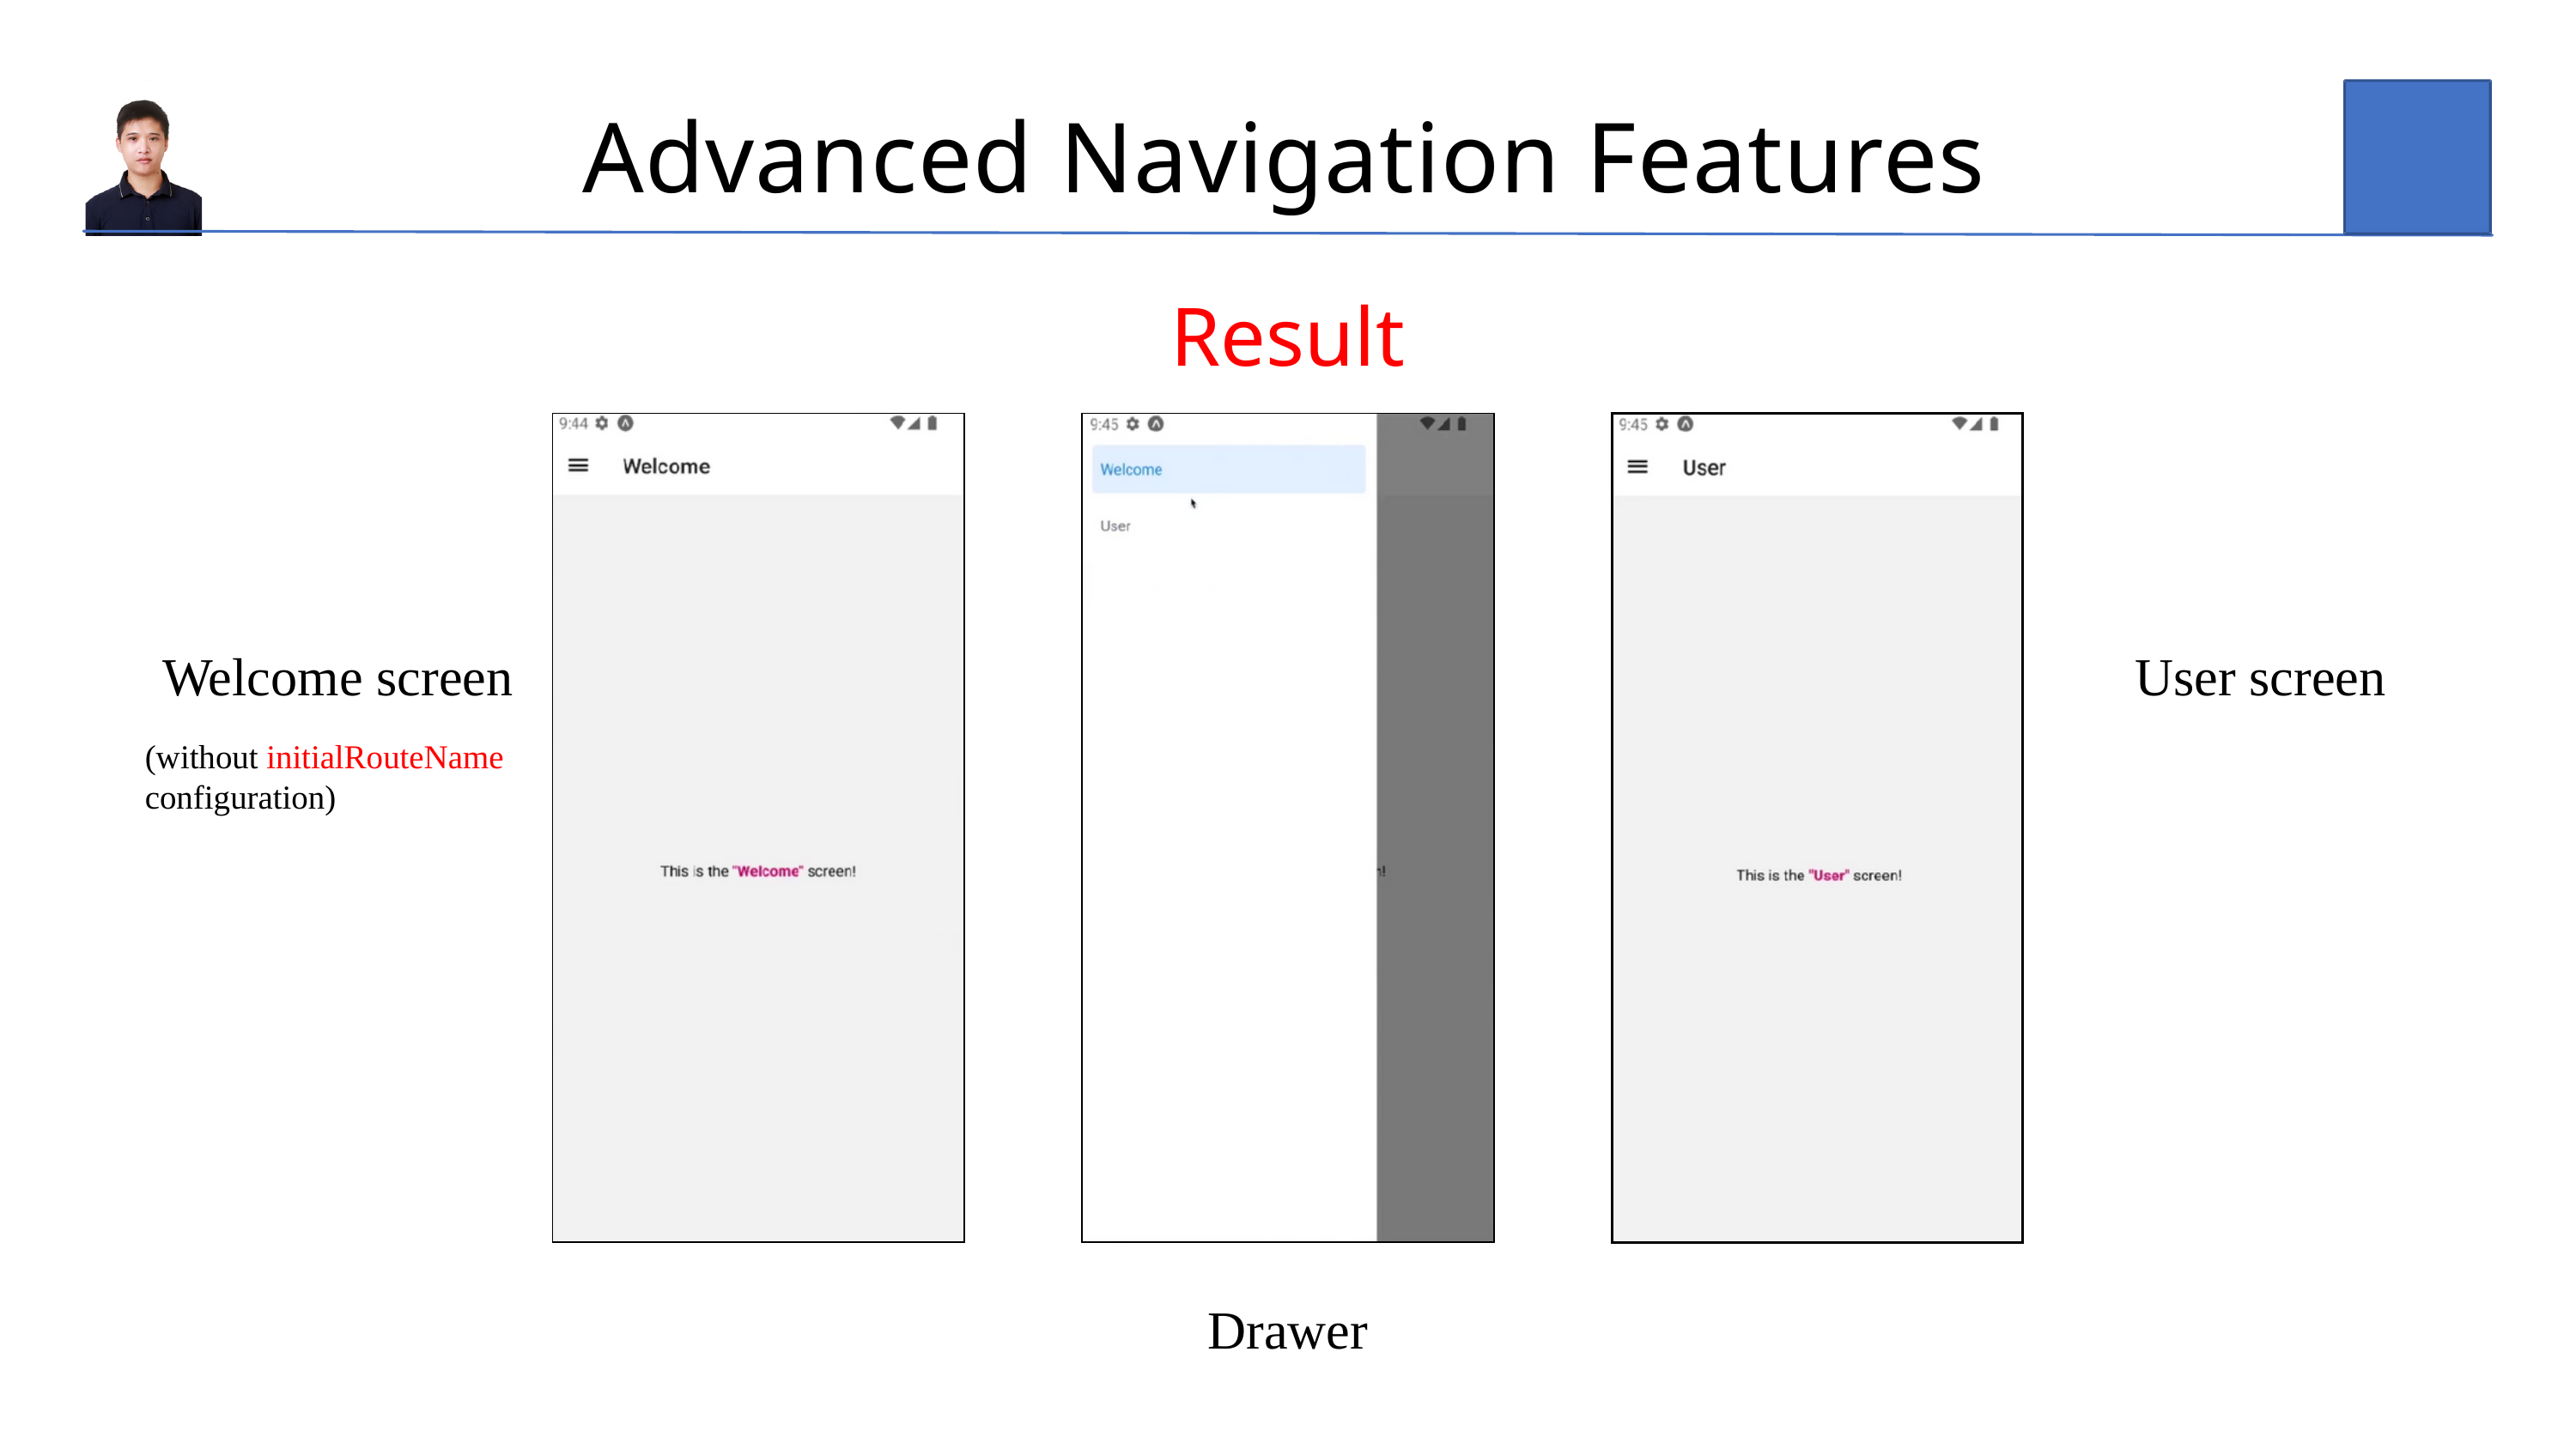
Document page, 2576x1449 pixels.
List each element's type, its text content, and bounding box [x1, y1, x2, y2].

text_box [552, 413, 965, 1243]
text_box [1612, 413, 2023, 1243]
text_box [2342, 79, 2493, 235]
text_box [85, 232, 203, 236]
text_box [1082, 413, 1494, 1243]
text_box (without initialRouteName configuration) [144, 735, 553, 816]
text_box Welcome screen [143, 641, 533, 706]
text_box [85, 80, 203, 231]
text_box User screen [2103, 642, 2418, 707]
text_box Drawer [1093, 1295, 1483, 1361]
text_box Result [993, 286, 1583, 383]
text_box Advanced Navigation Features [240, 96, 2330, 213]
